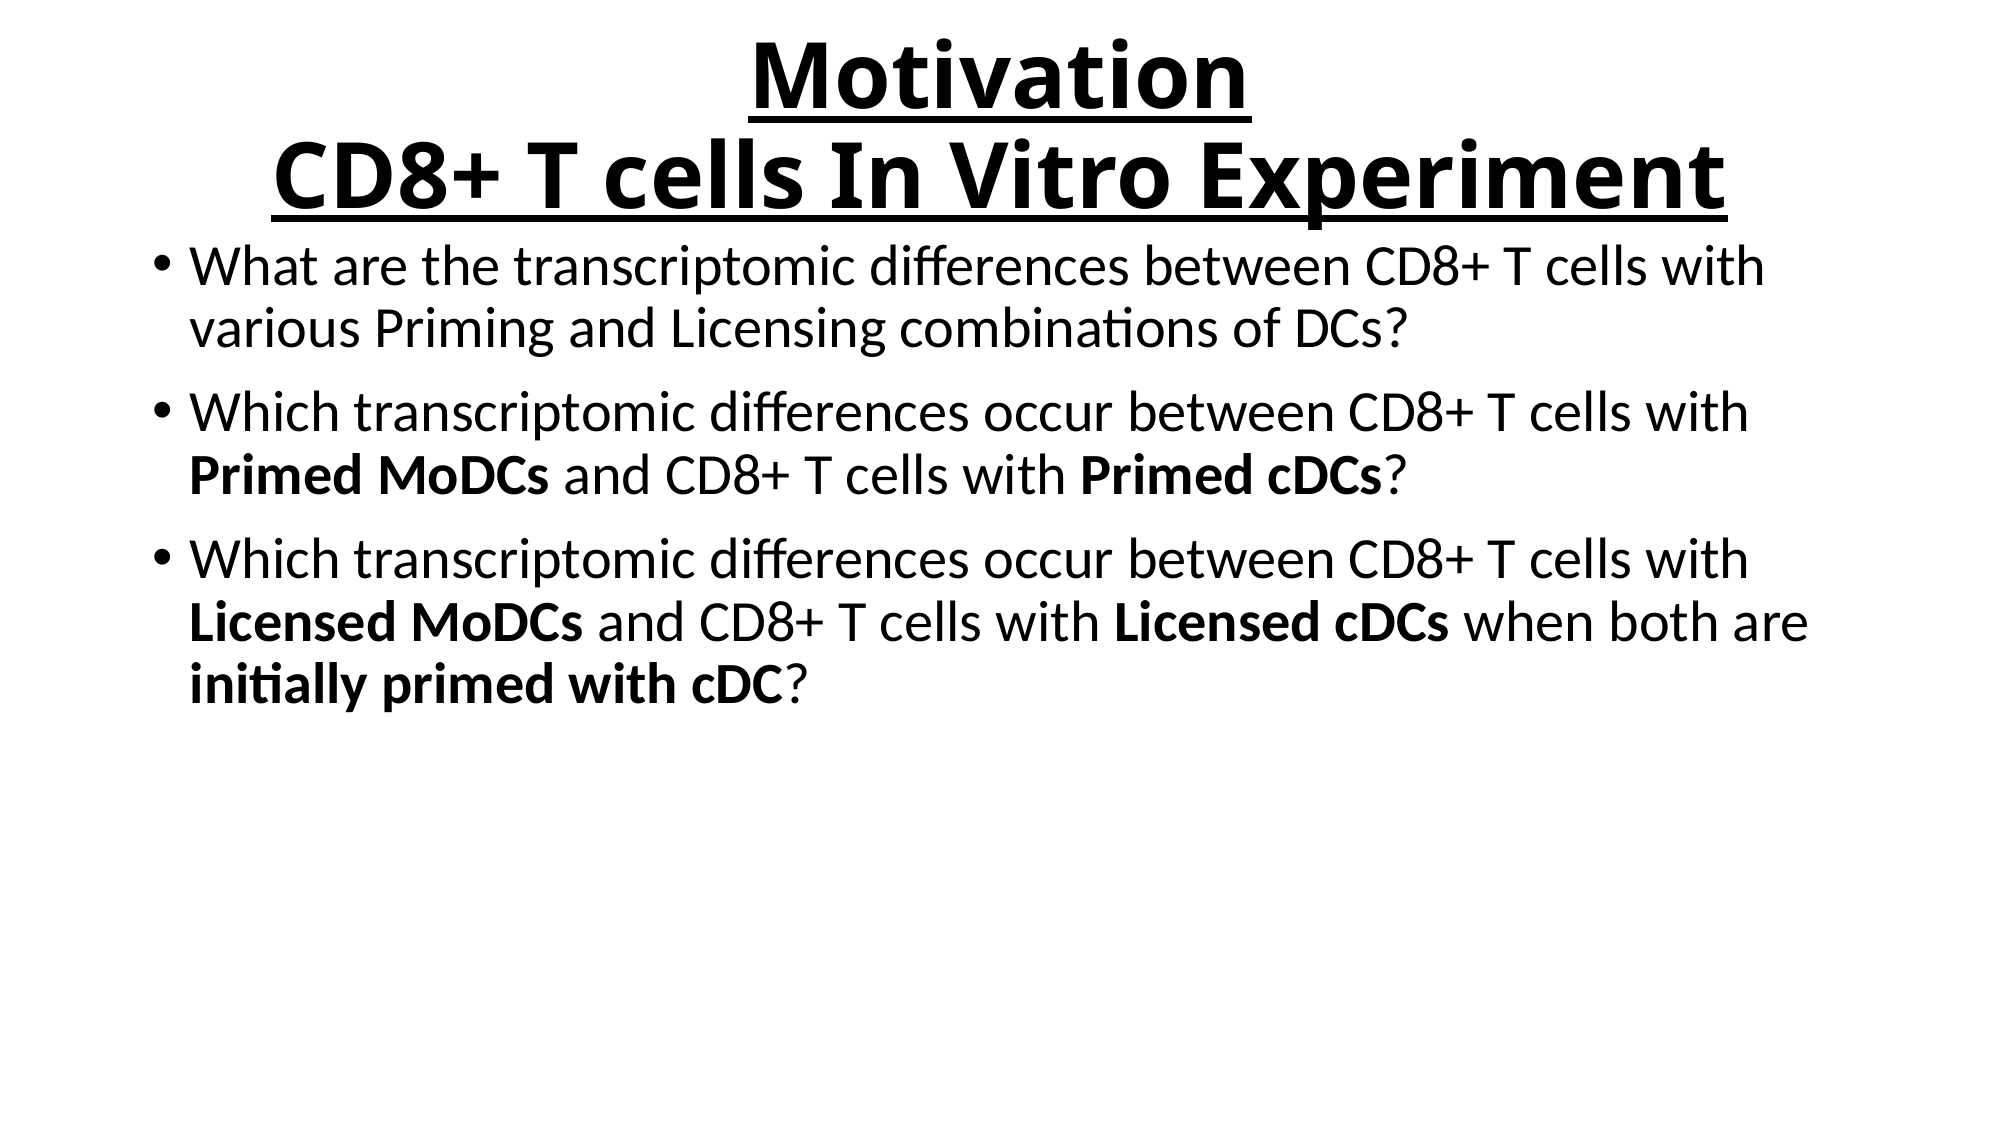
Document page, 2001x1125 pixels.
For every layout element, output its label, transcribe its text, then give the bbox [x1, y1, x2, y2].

title Motivation CD8+ T cells In Vitro Experiment [137, 20, 1863, 227]
list What are the transcriptomic differences between CD8+ T cells with various Priming and Licensing combinations of DCs? Which transcriptomic differences occur between CD8+ T cells with Primed MoDCs and CD8+ T cells with Primed cDCs? Which transcriptomic differences occur between CD8+ T cells with Licensed MoDCs and CD8+ T cells with Licensed cDCs when both are initially primed with cDC? [137, 227, 1883, 1014]
